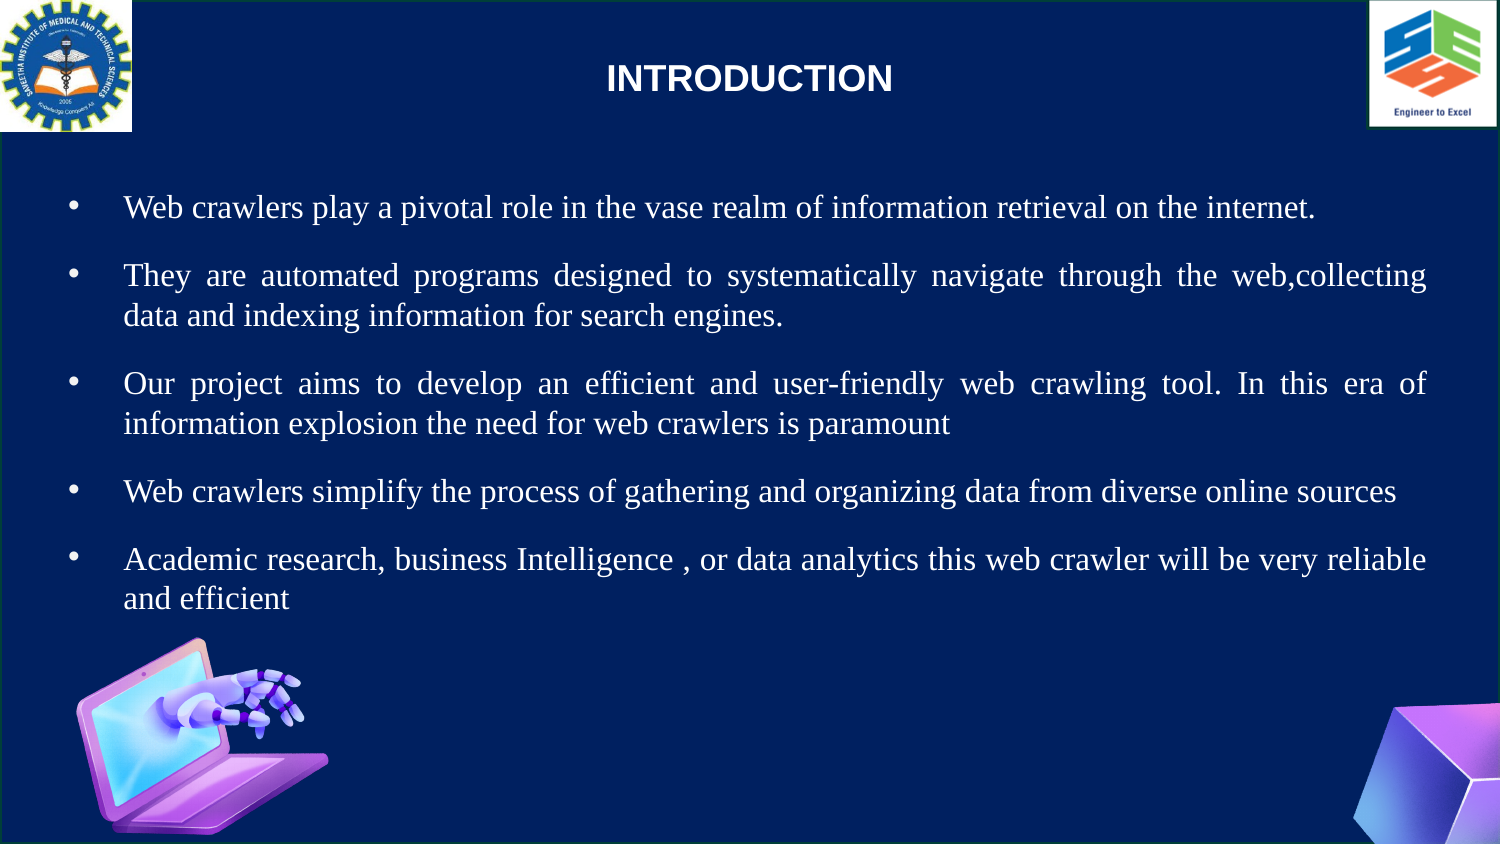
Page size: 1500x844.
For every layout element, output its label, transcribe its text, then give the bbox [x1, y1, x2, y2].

picture [1350, 703, 1500, 844]
text_box Web crawlers play a pivotal role in the vase realm of information retrieval on the internet. They are automated programs designed to systematically navigate through the web,collecting data and indexing information for search engines. Our project aims to develop an efficient and user-friendly web crawling tool. In this era of information explosion the need for web crawlers is paramount Web crawlers simplify the process of gathering and organizing data from diverse online sources Academic research, business Intelligence , or data analytics this web crawler will be very reliable and efficient [33, 170, 1445, 664]
picture [1365, 0, 1500, 130]
text_box INTRODUCTION [533, 39, 967, 115]
picture [0, 0, 132, 132]
text_box [0, 0, 1500, 844]
picture [71, 627, 334, 844]
